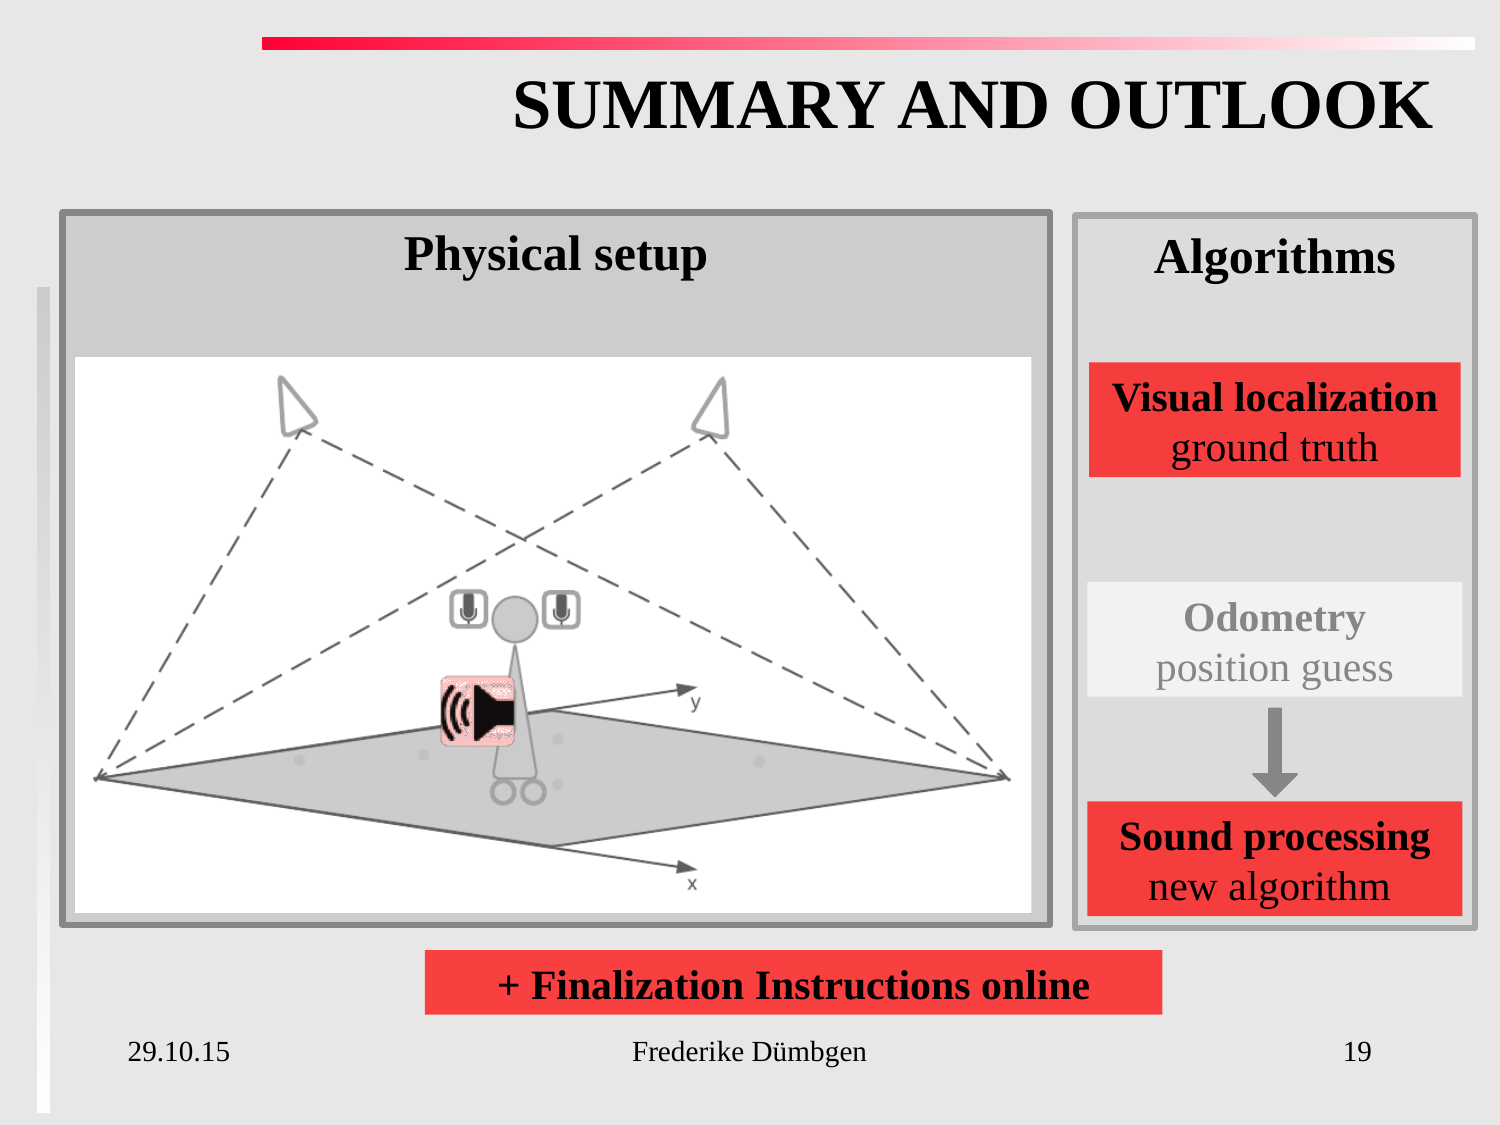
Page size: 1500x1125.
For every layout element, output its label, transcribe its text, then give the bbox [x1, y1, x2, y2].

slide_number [112, 1025, 425, 1100]
slide_number 19 [1074, 1025, 1388, 1100]
title SUMMARY AND OUTLOOK [287, 50, 1450, 313]
text_box Visual localization ground truth [1089, 362, 1461, 478]
text_box Sound processing new algorithm [1087, 801, 1463, 917]
picture [74, 357, 1032, 913]
footer Frederike Dümbgen [512, 1025, 988, 1100]
text_box [1253, 708, 1297, 797]
text_box Odometry position guess [1087, 581, 1463, 697]
text_box + Finalization Instructions online [424, 950, 1163, 1015]
text_box Algorithms [1074, 215, 1475, 929]
text_box Physical setup [62, 212, 1050, 925]
